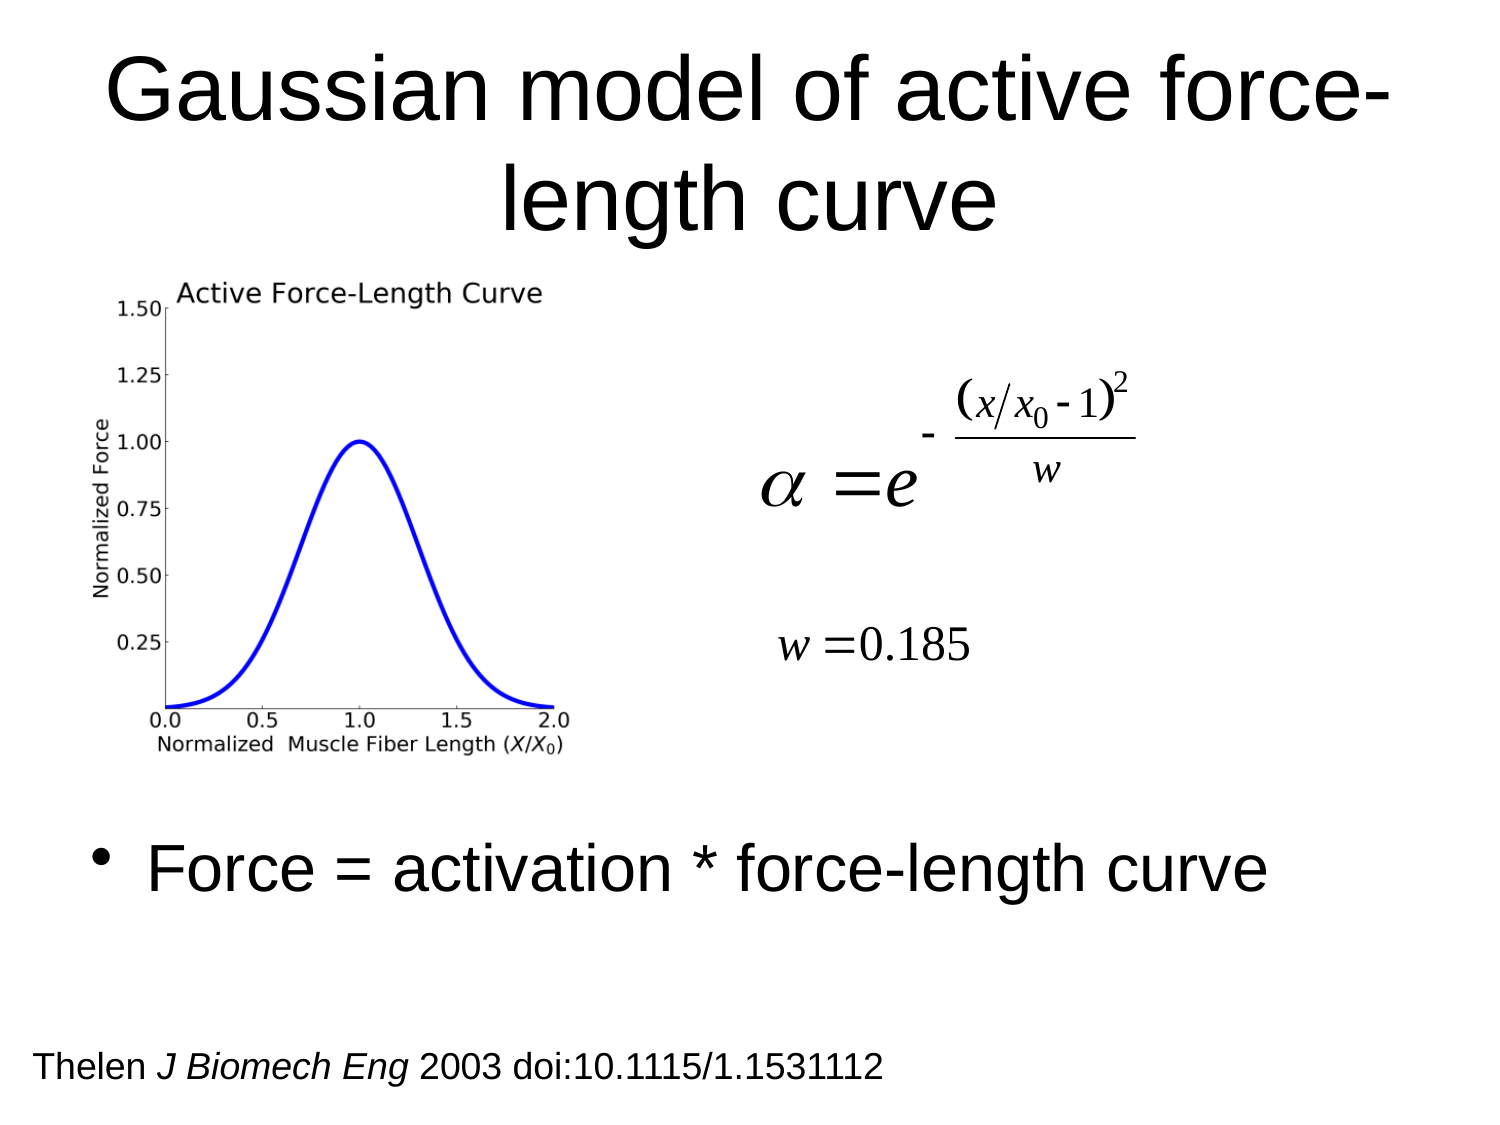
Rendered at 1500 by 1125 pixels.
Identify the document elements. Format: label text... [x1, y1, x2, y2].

text_box Thelen J Biomech Eng 2003 doi:10.1115/1.1531112 [17, 1034, 1368, 1095]
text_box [749, 349, 1151, 526]
list Force = activation * force-length curve [75, 817, 1425, 1005]
picture [52, 255, 628, 776]
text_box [768, 614, 977, 674]
title Gaussian model of active force-length curve [75, 45, 1425, 233]
